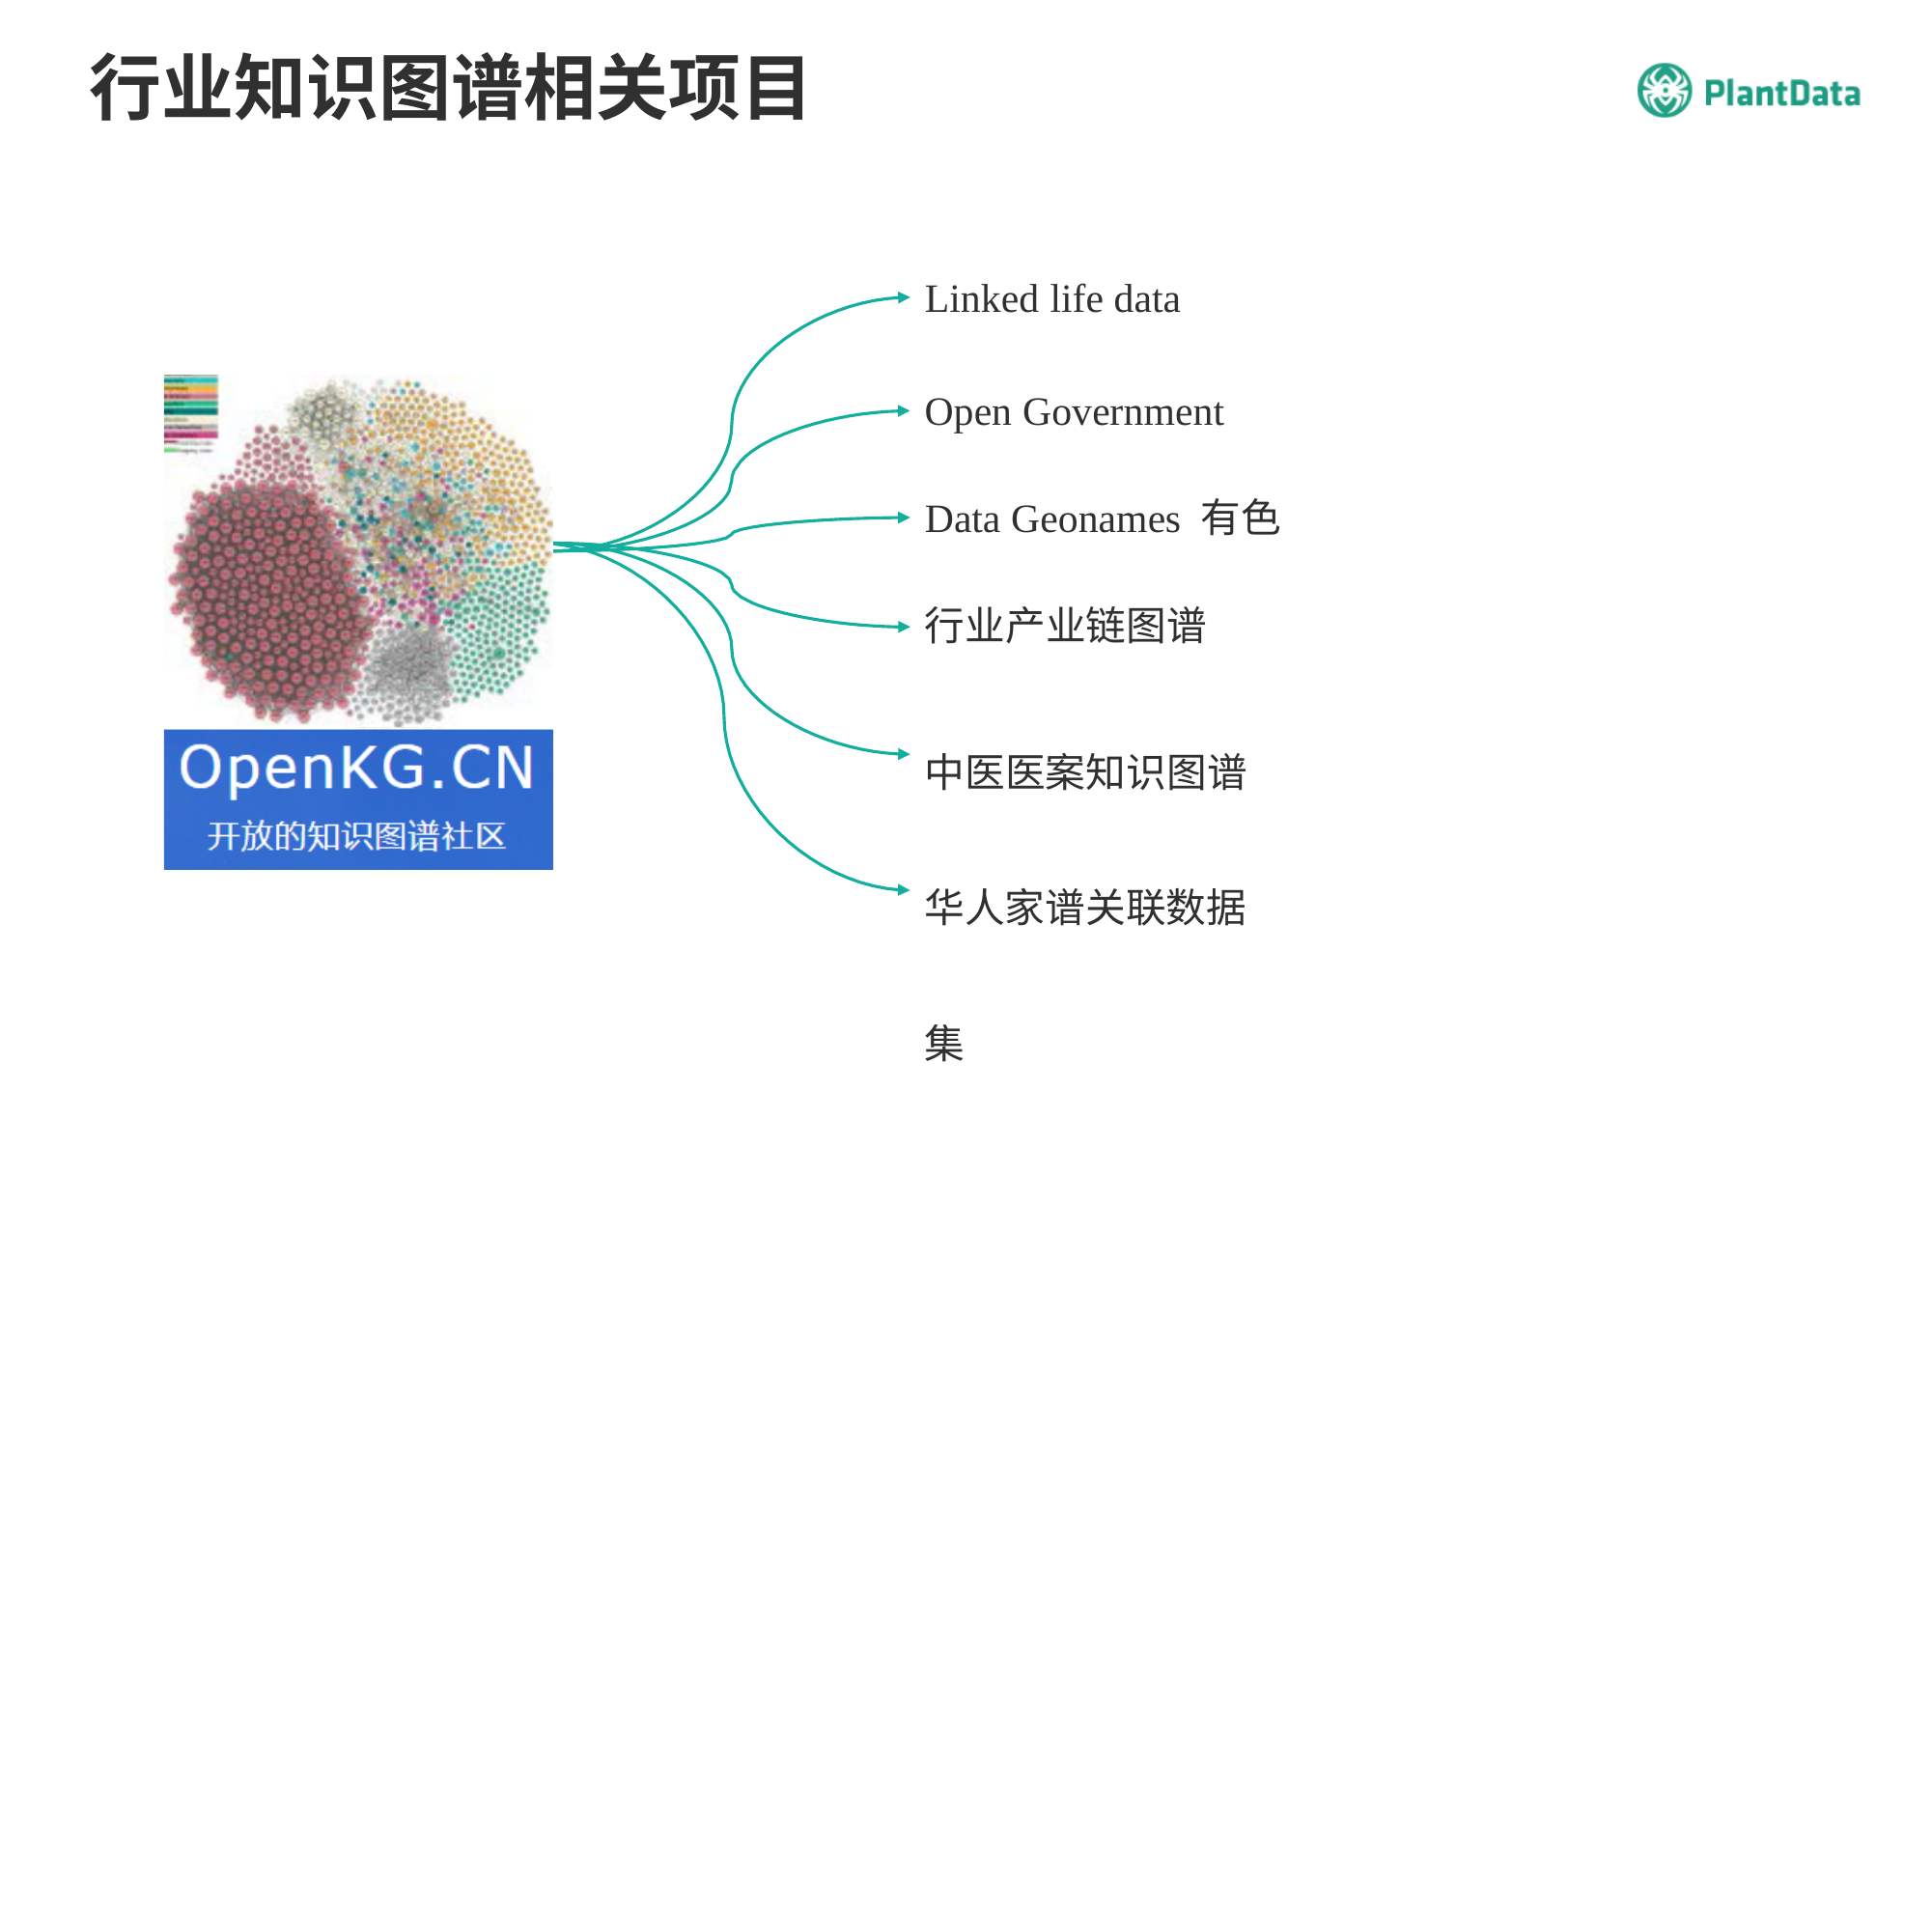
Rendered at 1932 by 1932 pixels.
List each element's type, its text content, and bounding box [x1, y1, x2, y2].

text_box 行业知识图谱相关项目 [87, 42, 816, 131]
text_box Linked life data Open Government Data Geonames 有色行业产业链图谱 中医医案知识图谱 华人家谱关联数据集 [922, 271, 1311, 915]
text_box [604, 546, 898, 628]
text_box [588, 548, 898, 754]
picture [1631, 59, 1866, 121]
text_box [553, 550, 898, 890]
text_box [898, 511, 910, 524]
text_box [897, 405, 910, 417]
text_box [898, 620, 910, 633]
text_box [553, 410, 898, 551]
text_box [617, 518, 898, 549]
text_box [163, 375, 553, 870]
text_box [897, 883, 910, 896]
text_box [898, 747, 910, 761]
text_box [553, 544, 566, 550]
text_box [898, 291, 910, 304]
text_box [564, 297, 898, 543]
